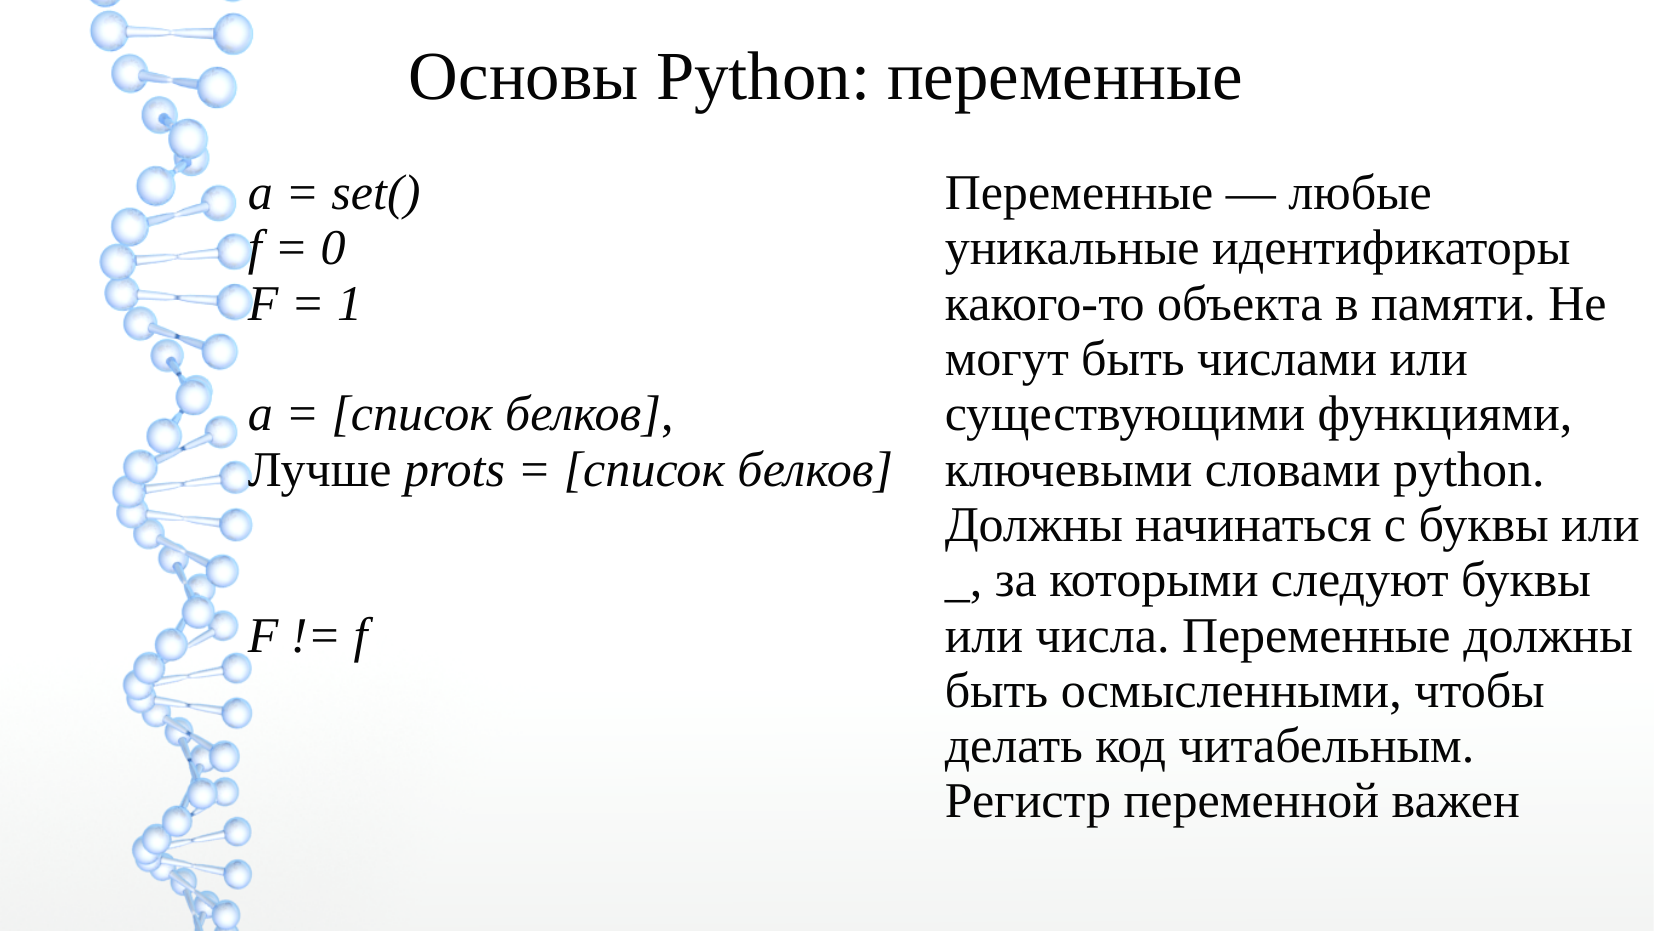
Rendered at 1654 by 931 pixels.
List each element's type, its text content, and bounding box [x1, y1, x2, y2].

text_box Основы Python: переменные [253, 0, 1400, 154]
text_box a = set() f = 0 F = 1 a = [список белков], Лучше prots = [список белков] F != f [247, 165, 944, 886]
picture [0, 0, 1654, 931]
text_box Переменные — любые уникальные идентификаторы какого-то объекта в памяти. Не могут быть числами или существующими функциями, ключевыми словами python. Должны начинаться с буквы или _, за которыми следуют буквы или числа. Переменные должны быть осмысленными, чтобы делать код читабельным. Регистр переменной важен [944, 165, 1654, 886]
